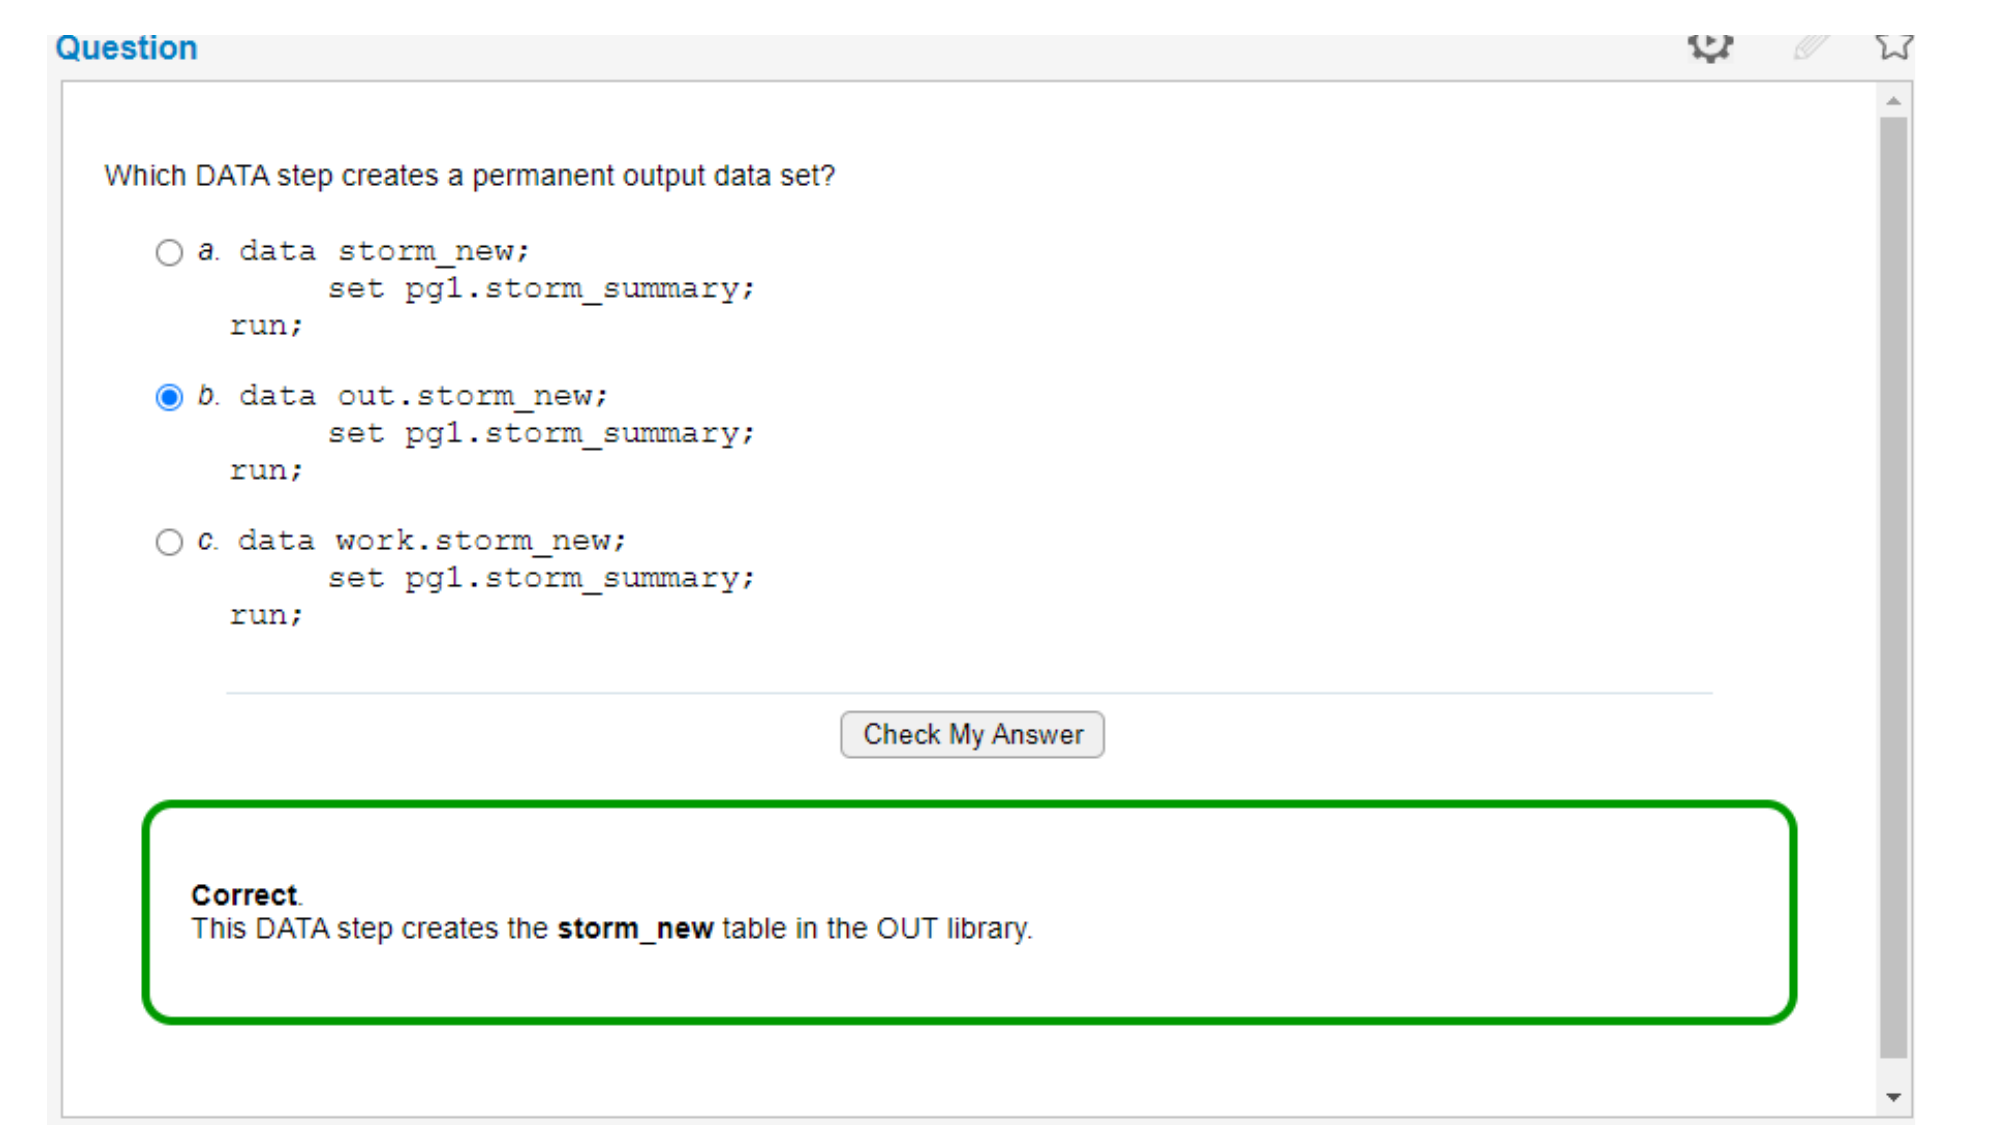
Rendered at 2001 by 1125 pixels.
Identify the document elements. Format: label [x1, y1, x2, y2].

text_box [47, 35, 1916, 1125]
